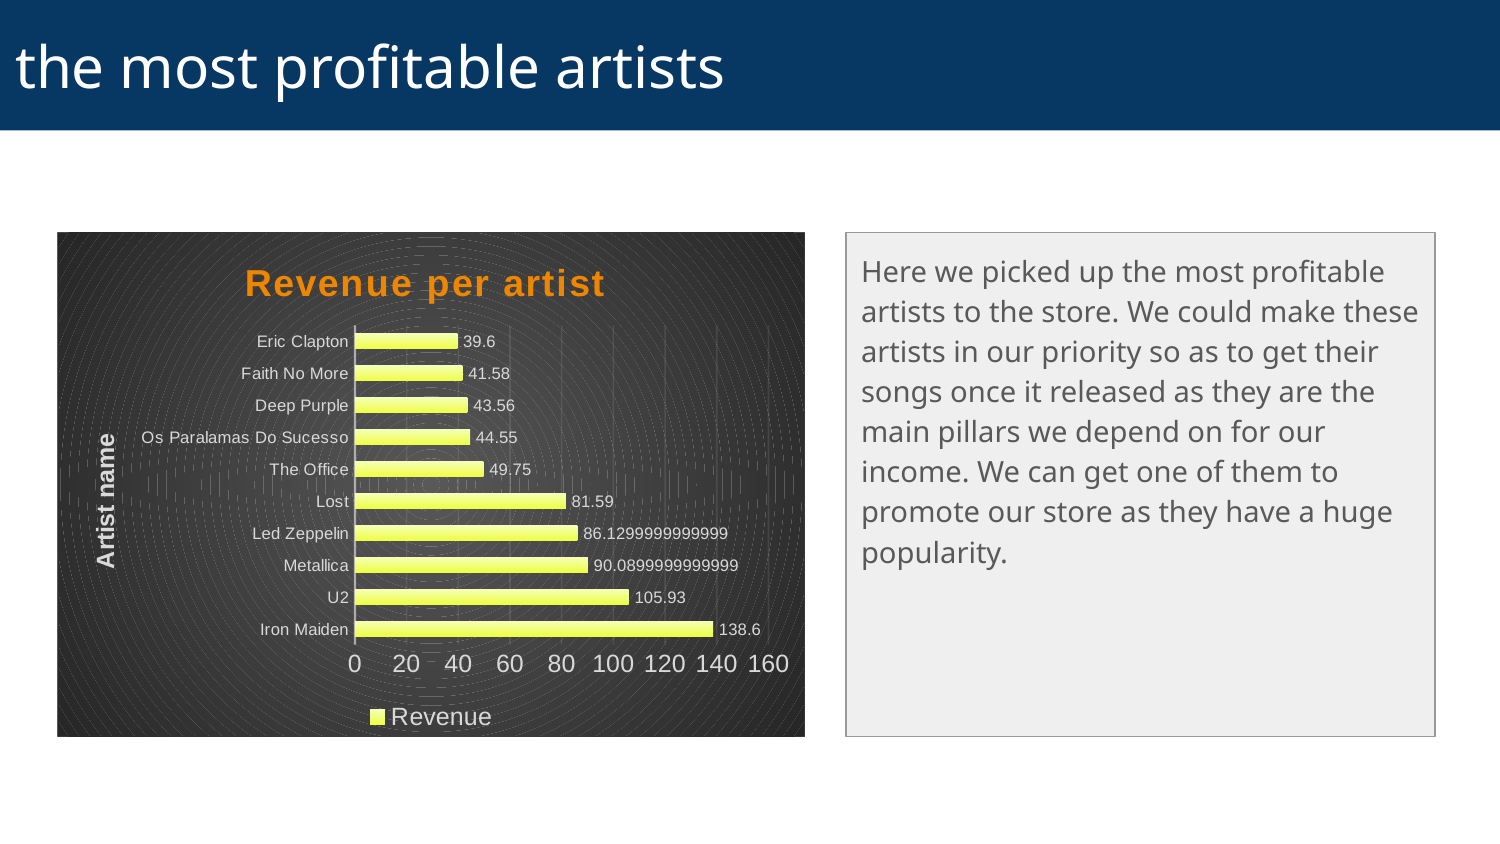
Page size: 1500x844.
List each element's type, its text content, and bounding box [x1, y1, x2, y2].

list Here we picked up the most profitable artists to the store. We could make these artists in our priority so as to get their songs once it released as they are the main pillars we depend on for our income. We can get one of them to promote our store as they have a huge popularity. [846, 232, 1436, 737]
title the most profitable artists [0, 0, 1500, 131]
chart [57, 232, 805, 737]
